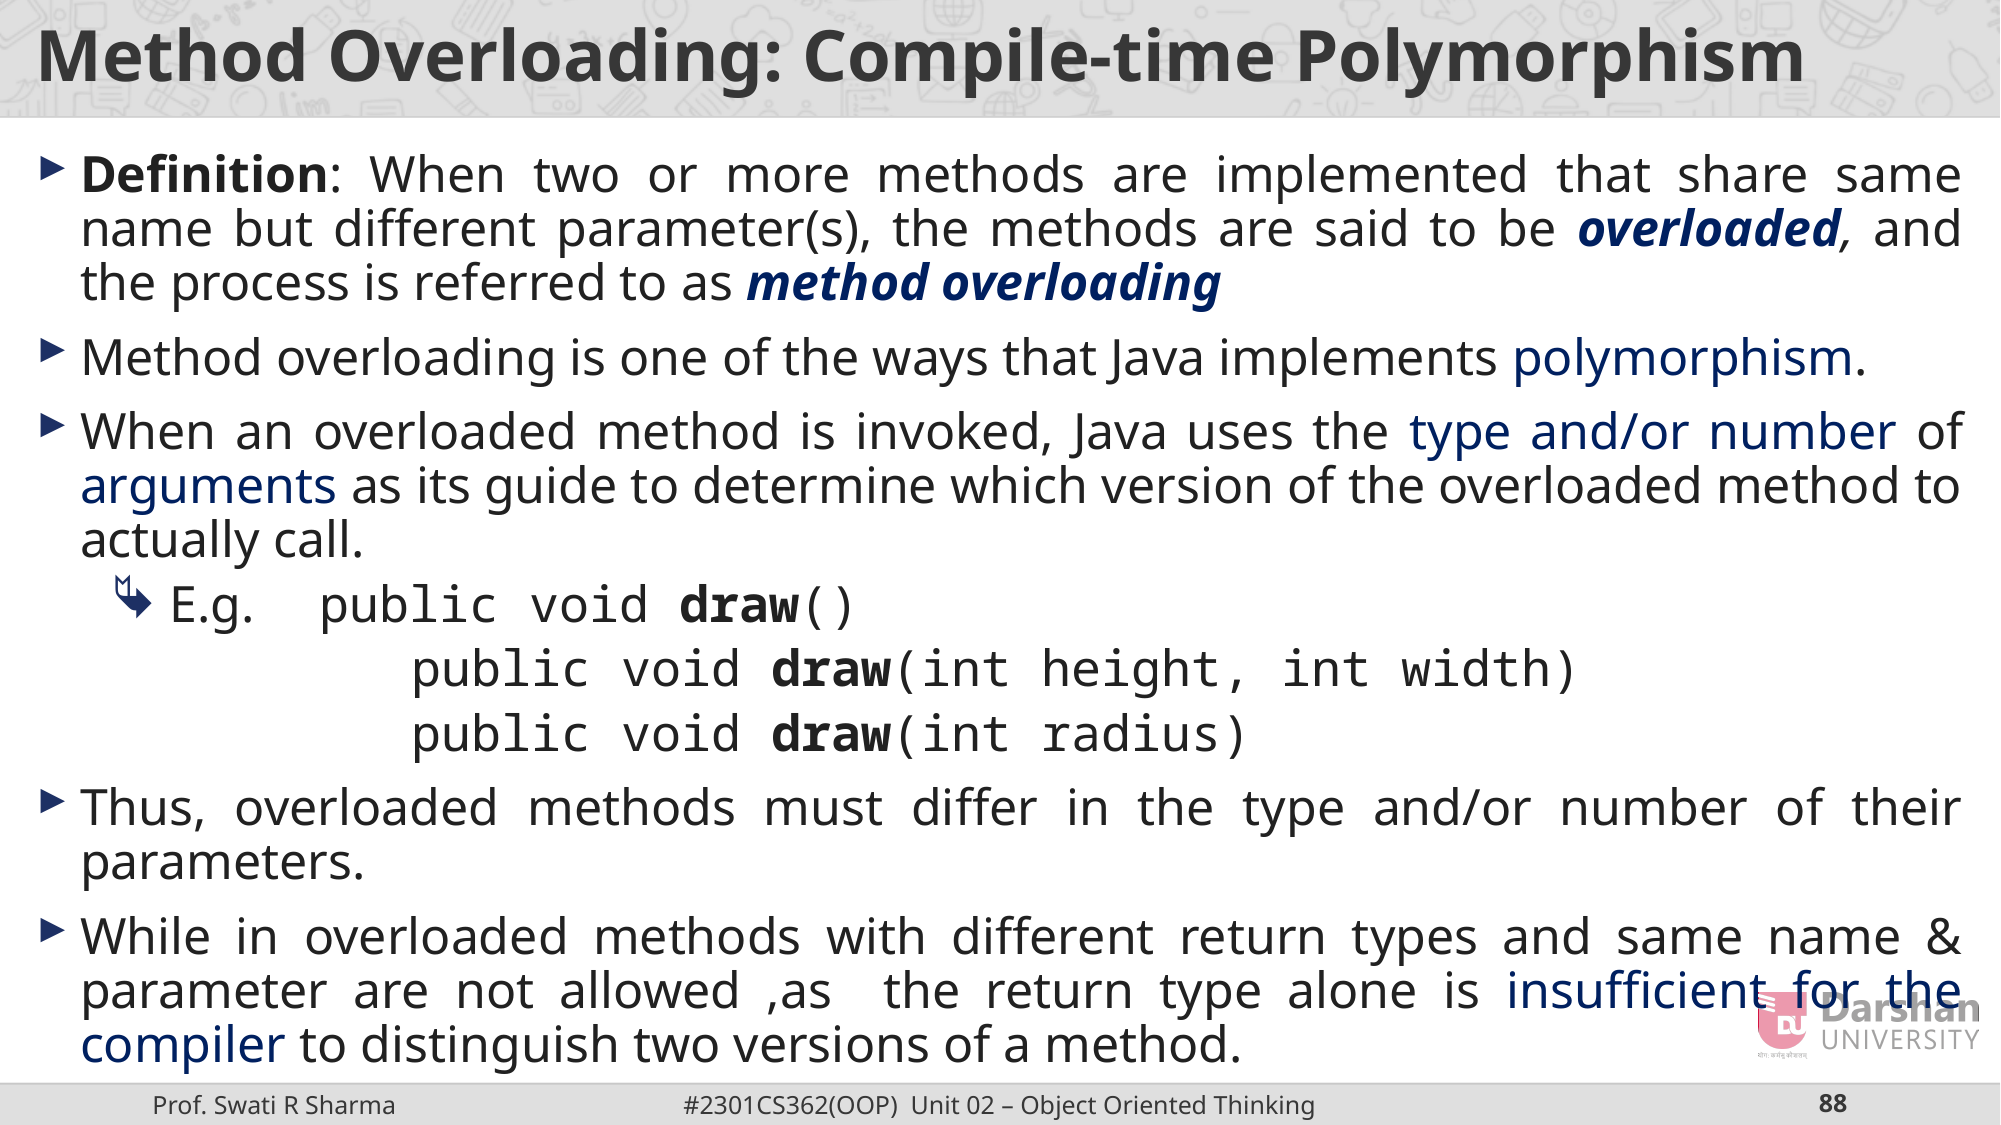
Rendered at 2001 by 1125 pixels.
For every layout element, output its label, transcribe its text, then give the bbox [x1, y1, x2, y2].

list Definition: When two or more methods are implemented that share same name but different parameter(s), the methods are said to be overloaded, and the process is referred to as method overloading Method overloading is one of the ways that Java implements polymorphism. When an overloaded method is invoked, Java uses the type and/or number of arguments as its guide to determine which version of the overloaded method to actually call. E.g. public void draw() public void draw(int height, int width) public void draw(int radius) Thus, overloaded methods must differ in the type and/or number of their parameters. While in overloaded methods with different return types and same name & parameter are not allowed ,as the return type alone is insufficient for the compiler to distinguish two versions of a method. [21, 141, 1979, 1059]
title Method Overloading: Compile-time Polymorphism [0, 0, 2000, 117]
